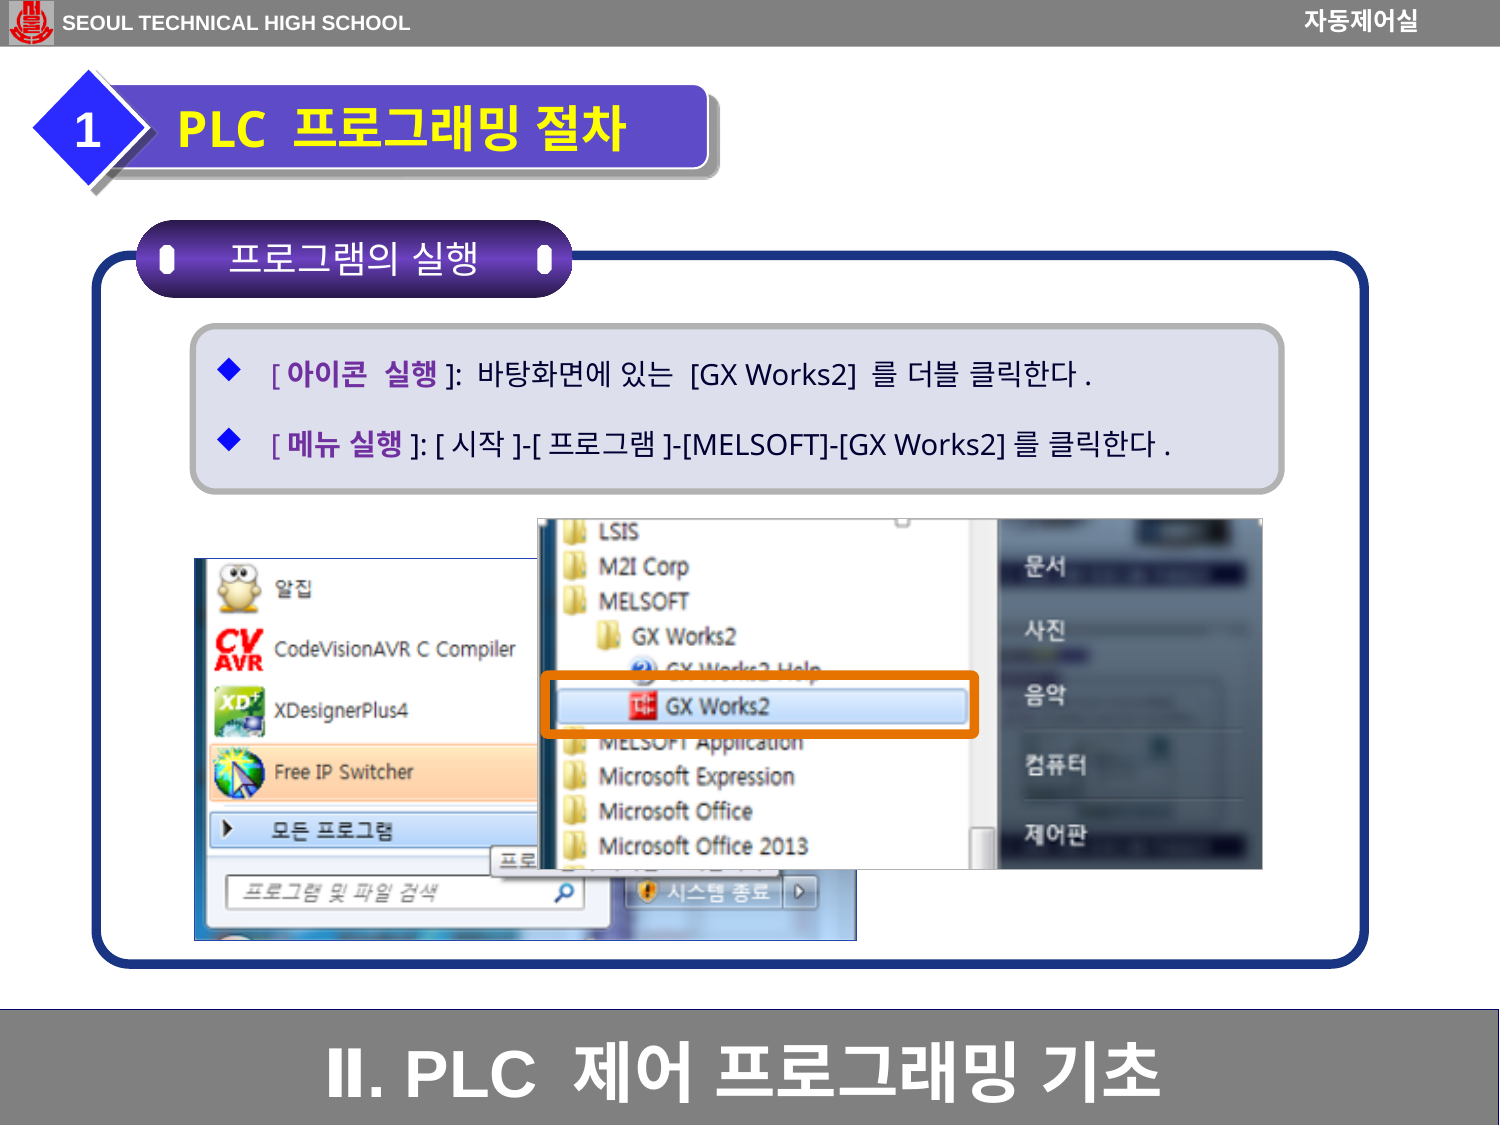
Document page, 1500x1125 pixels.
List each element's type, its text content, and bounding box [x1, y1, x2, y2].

text_box [537, 245, 552, 274]
text_box [159, 245, 175, 274]
text_box [136, 219, 573, 298]
picture [9, 1, 54, 45]
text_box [193, 518, 1263, 941]
text_box 프로그램의 실행 [188, 228, 521, 289]
text_box [아이콘 실행]: 바탕화면에 있는 [GX Works2] 를 더블 클릭한다. [메뉴 실행]: [시작]-[프로그램]-[MELSOFT]-[GX Works2]를 클릭한다. [192, 326, 1282, 492]
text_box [29, 66, 709, 190]
text_box [96, 255, 1365, 965]
